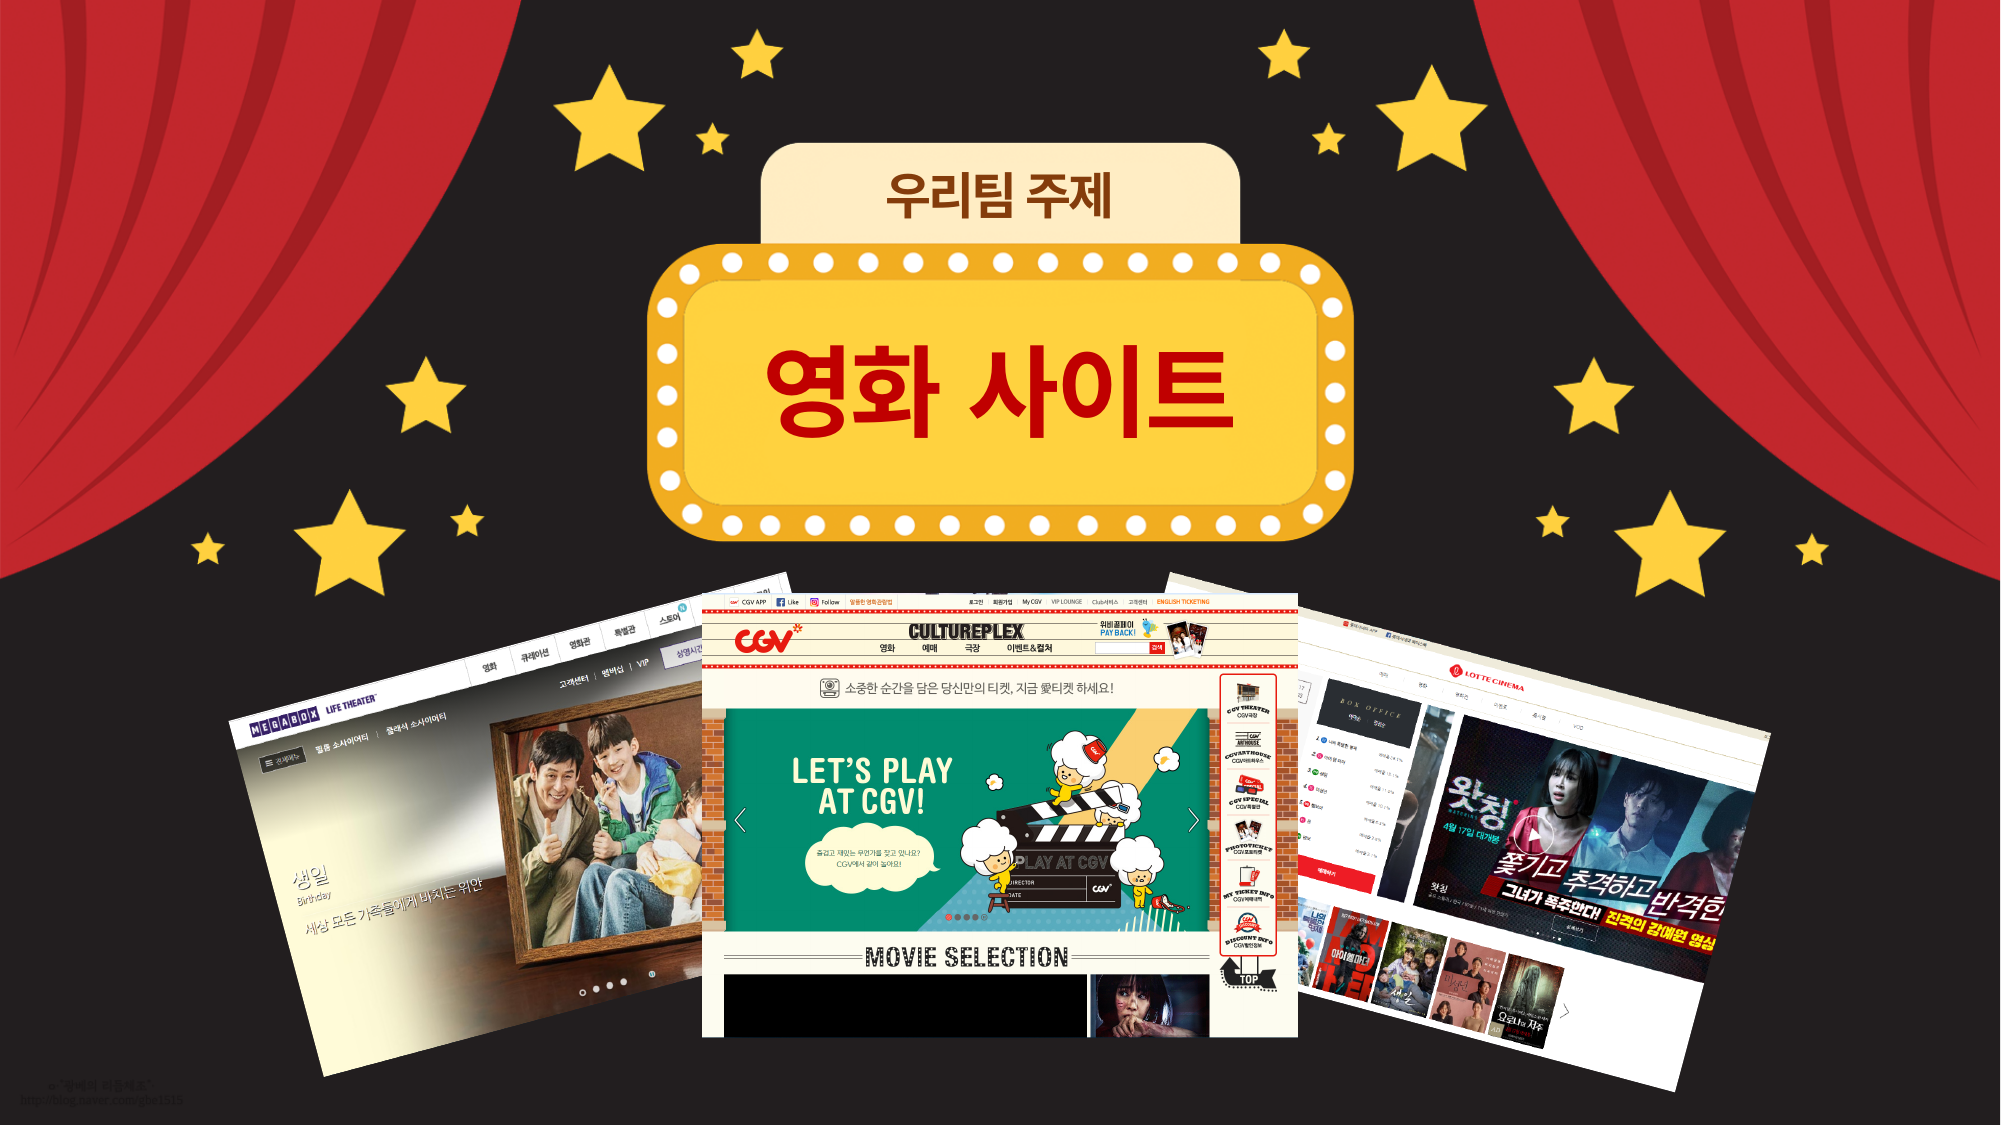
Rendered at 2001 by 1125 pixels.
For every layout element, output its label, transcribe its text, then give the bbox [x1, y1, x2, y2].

picture [0, 0, 2001, 1125]
text_box 영화 사이트 [747, 322, 1253, 458]
text_box 우리팀 주제 [870, 156, 1129, 232]
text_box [266, 593, 1734, 1038]
